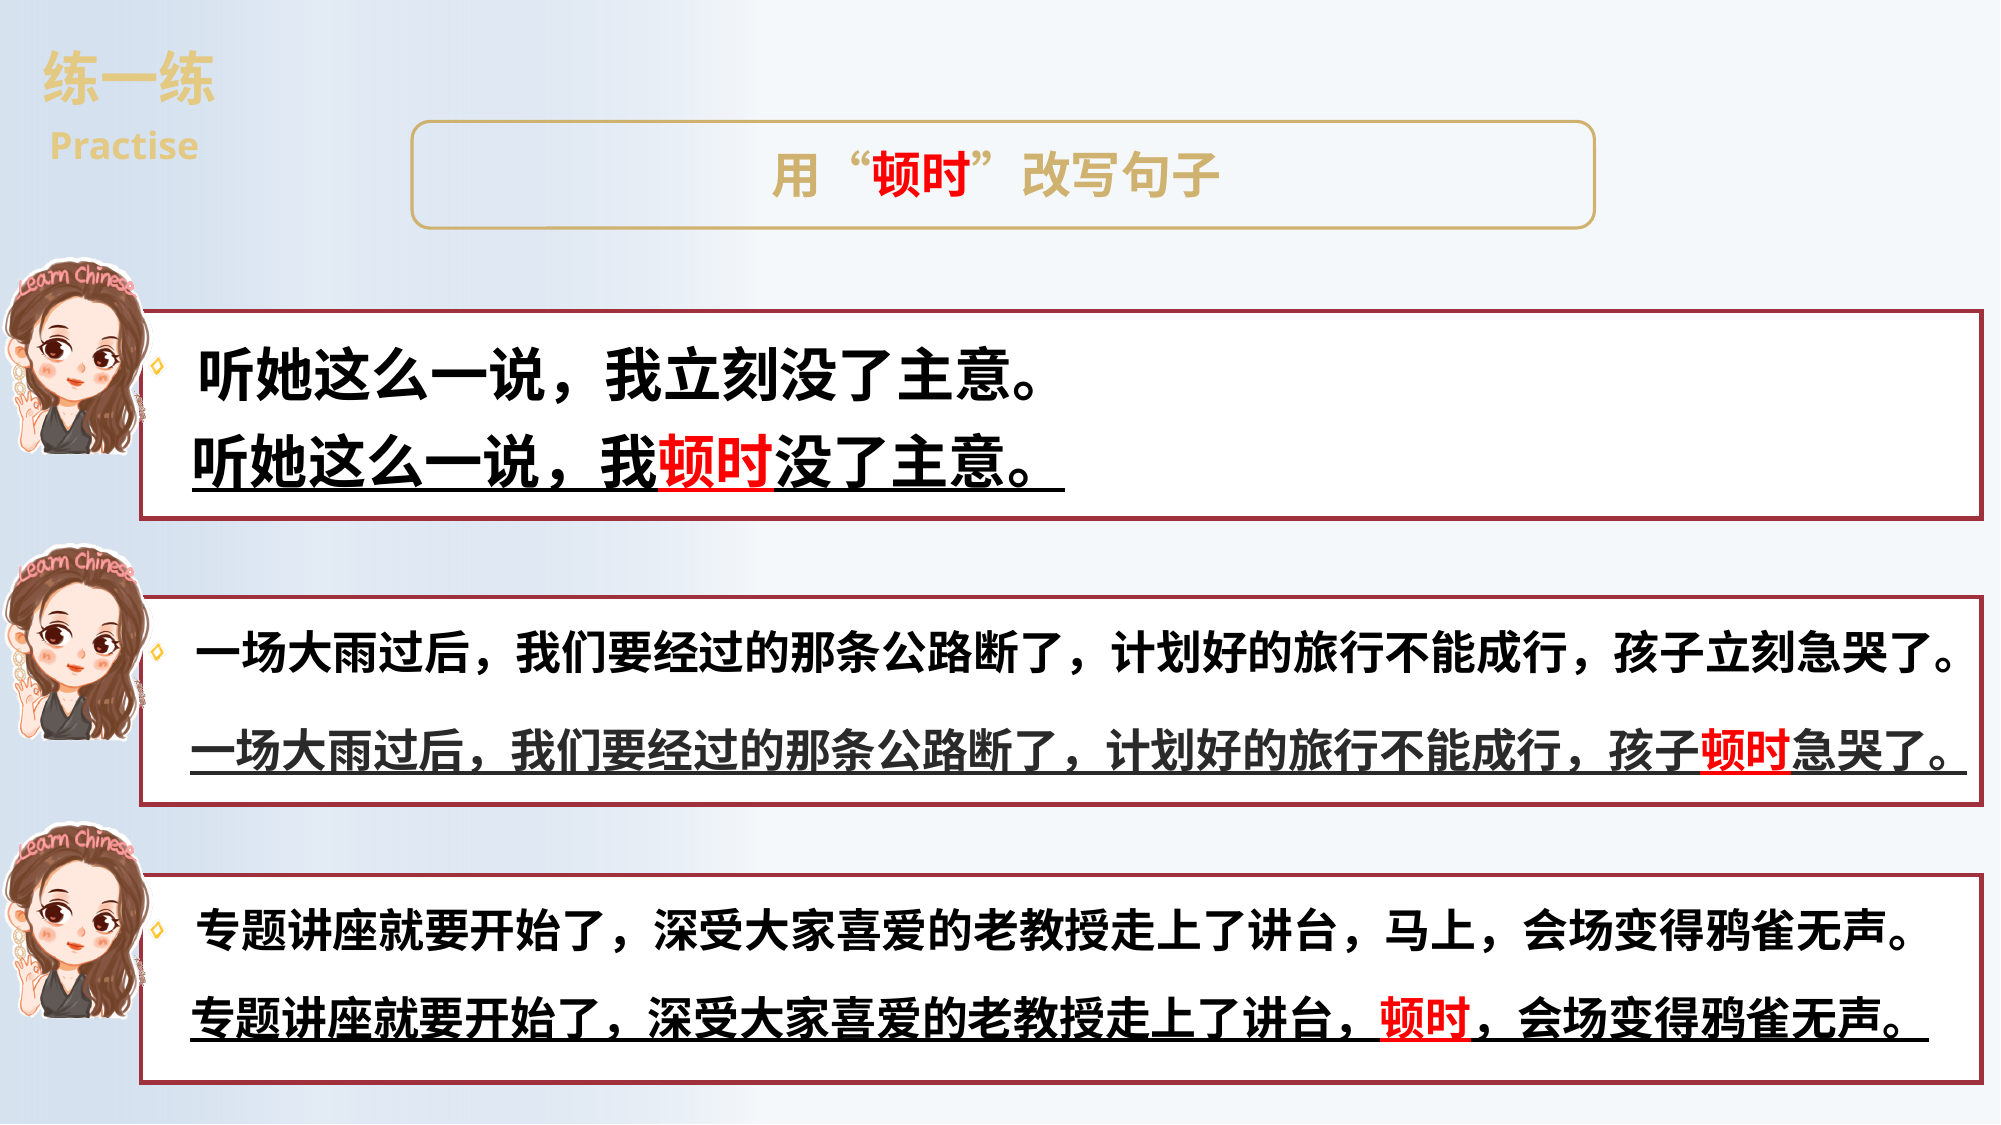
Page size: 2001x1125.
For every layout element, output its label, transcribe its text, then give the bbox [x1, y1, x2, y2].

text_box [0, 516, 1982, 794]
picture [0, 0, 2001, 1125]
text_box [0, 794, 1982, 1083]
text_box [397, 121, 1595, 229]
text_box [0, 230, 1982, 516]
text_box Practise [34, 115, 215, 175]
text_box 练一练 [27, 35, 233, 120]
